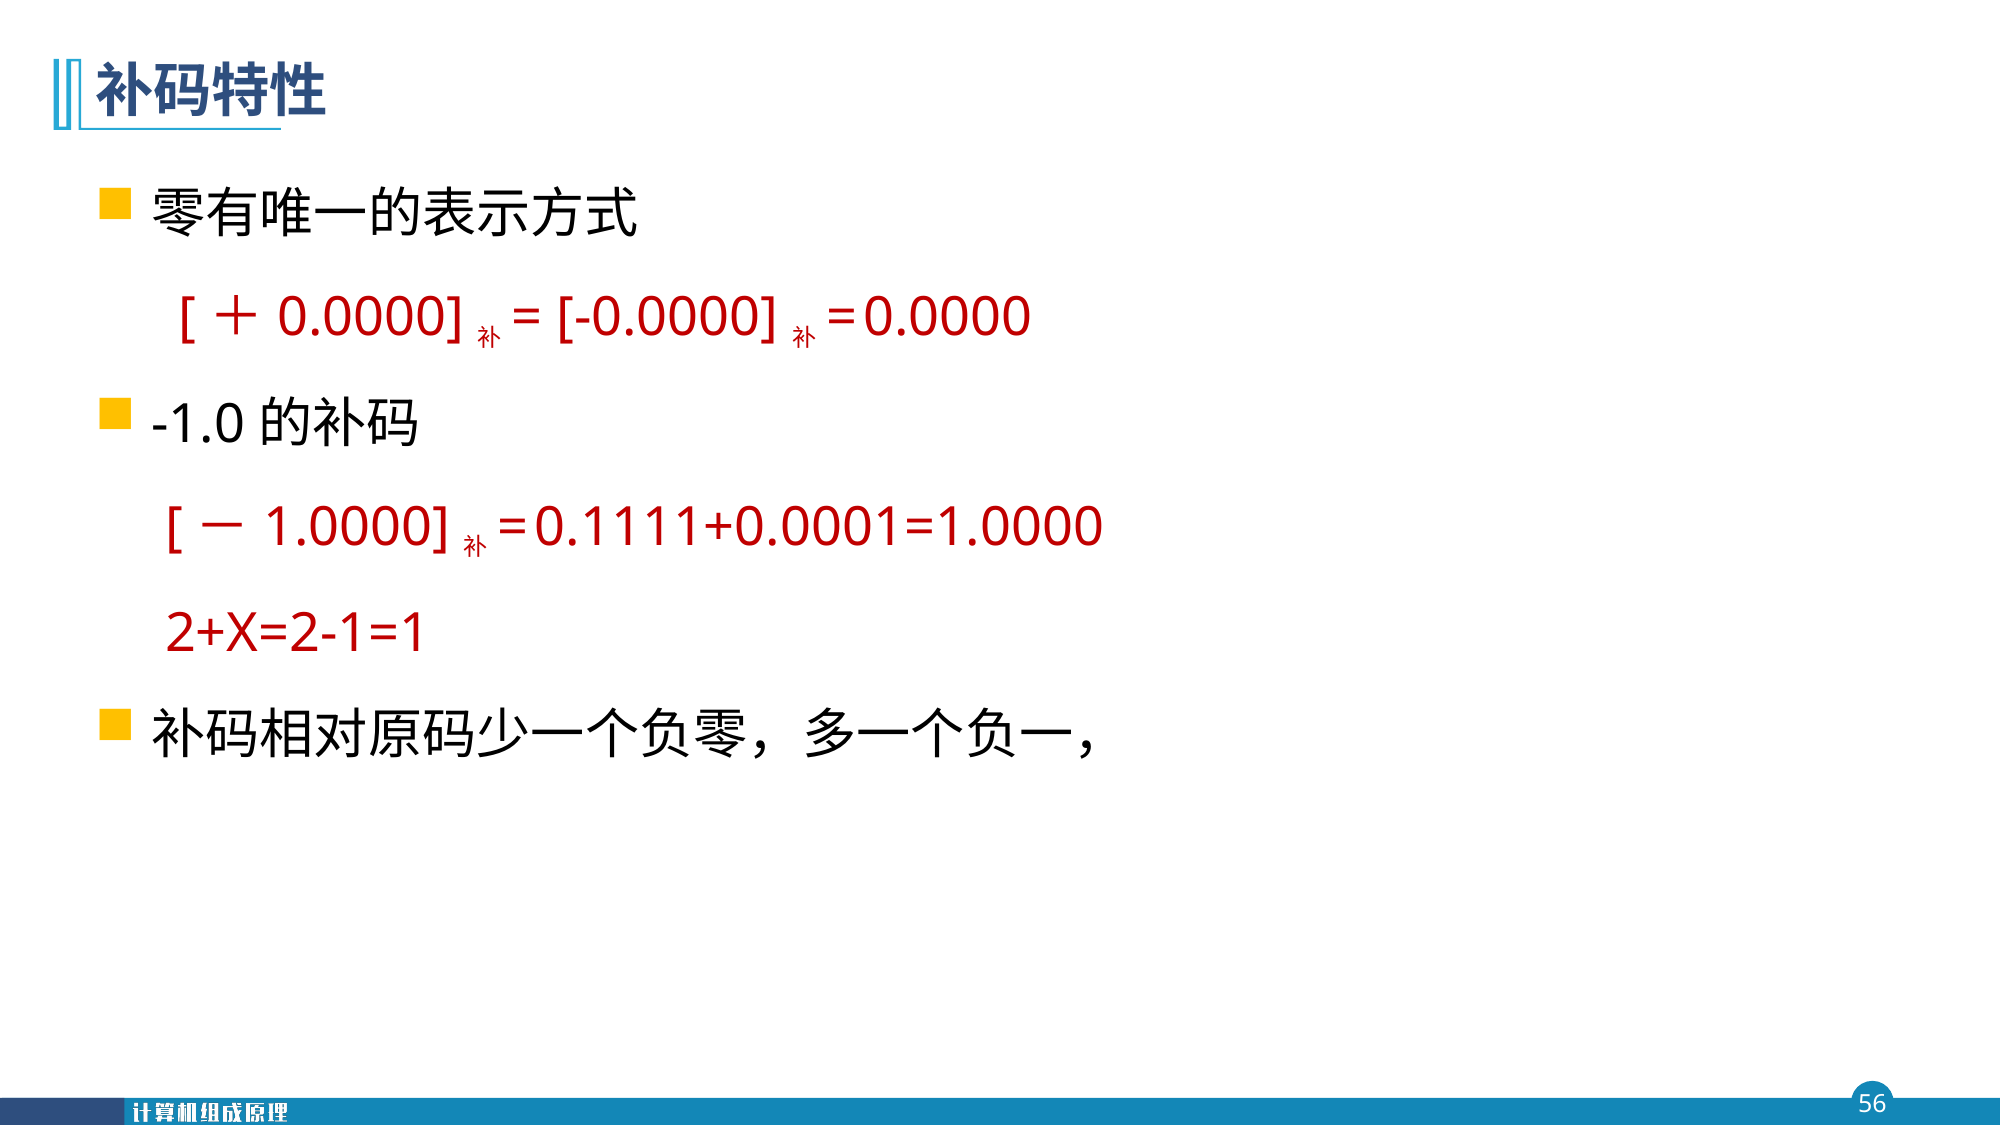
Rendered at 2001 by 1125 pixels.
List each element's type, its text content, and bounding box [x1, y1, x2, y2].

title 补码特性 [80, 42, 1805, 144]
list 零有唯一的表示方式 [＋0.0000]补= [-0.0000]补= 0.0000 -1.0的补码 [－1.0000]补= 0.1111+0.0001=1.0000 2+X=2-1=1 补码相对原码少一个负零，多一个负一， [80, 154, 1805, 1080]
